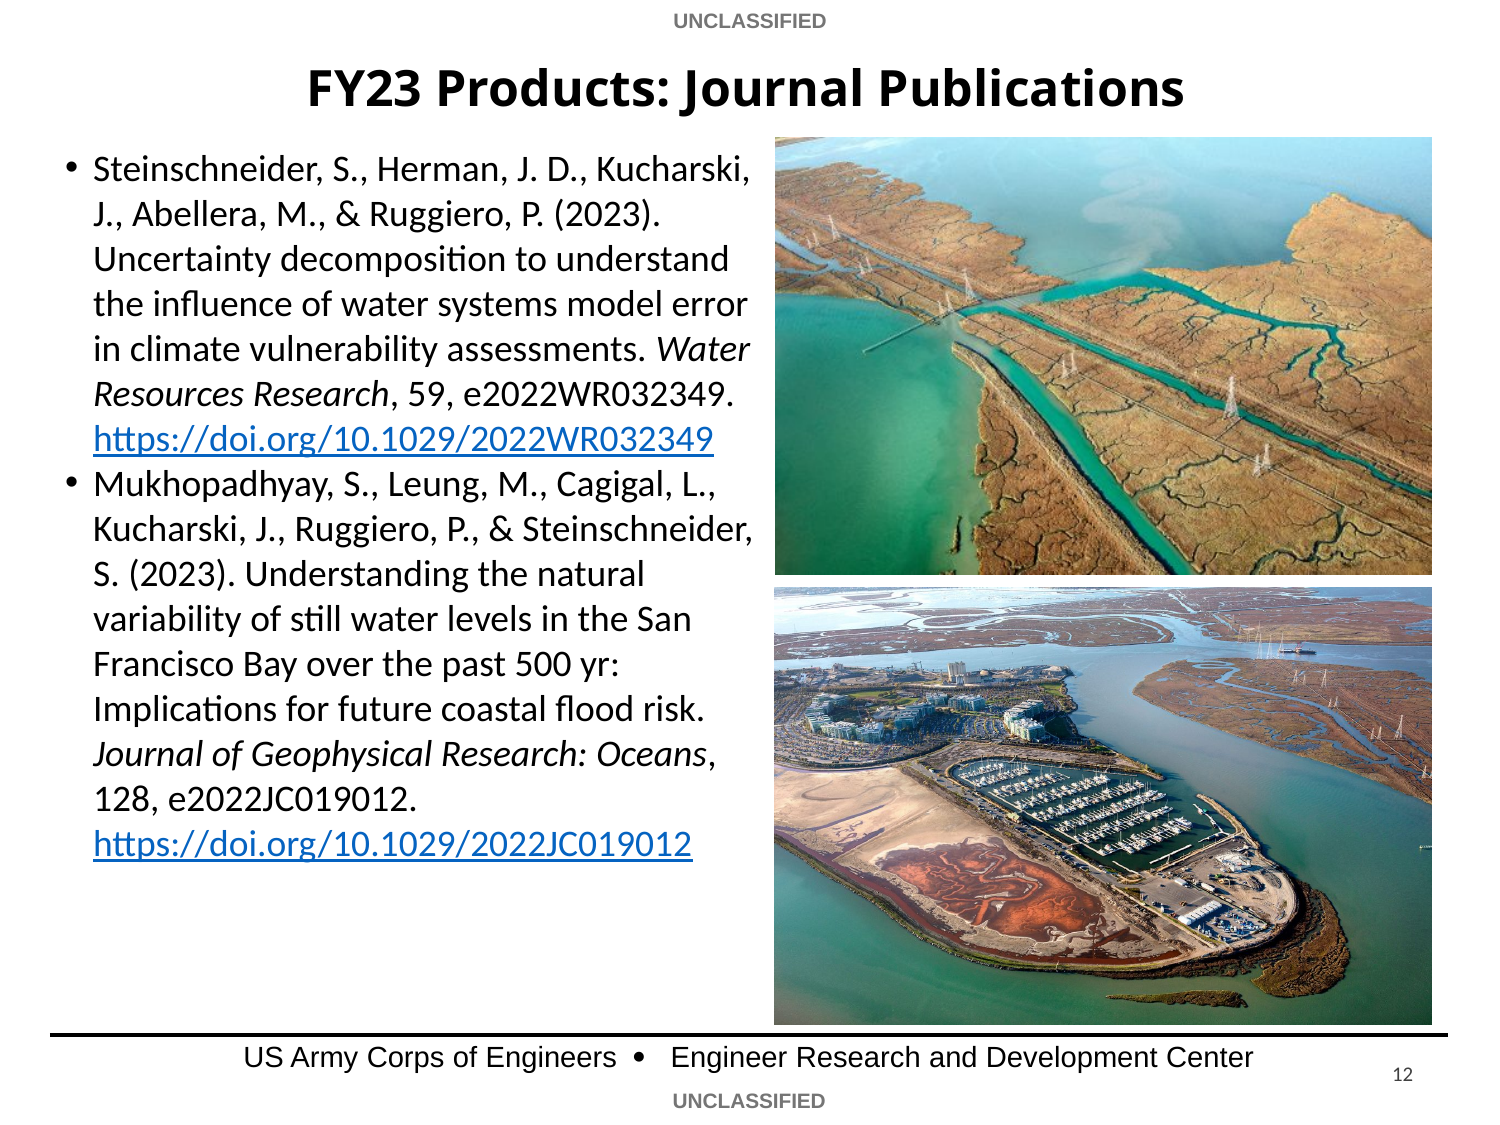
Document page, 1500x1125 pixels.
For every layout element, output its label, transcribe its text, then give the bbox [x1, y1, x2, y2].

picture [774, 587, 1432, 1025]
list Steinschneider, S., Herman, J. D., Kucharski, J., Abellera, M., & Ruggiero, P. (2023). Uncertainty decomposition to understand the influence of water systems model error in climate vulnerability assessments. Water Resources Research, 59, e2022WR032349. https://doi.org/10.1029/2022WR032349 Mukhopadhyay, S., Leung, M., Cagigal, L., Kucharski, J., Ruggiero, P., & Steinschneider, S. (2023). Understanding the natural variability of still water levels in the San Francisco Bay over the past 500 yr: Implications for future coastal flood risk. Journal of Geophysical Research: Oceans, 128, e2022JC019012. https://doi.org/10.1029/2022JC019012 [50, 136, 800, 1025]
slide_number 12 [1090, 1042, 1429, 1103]
title FY23 Products: Journal Publications [24, 43, 1468, 138]
picture [775, 137, 1432, 575]
